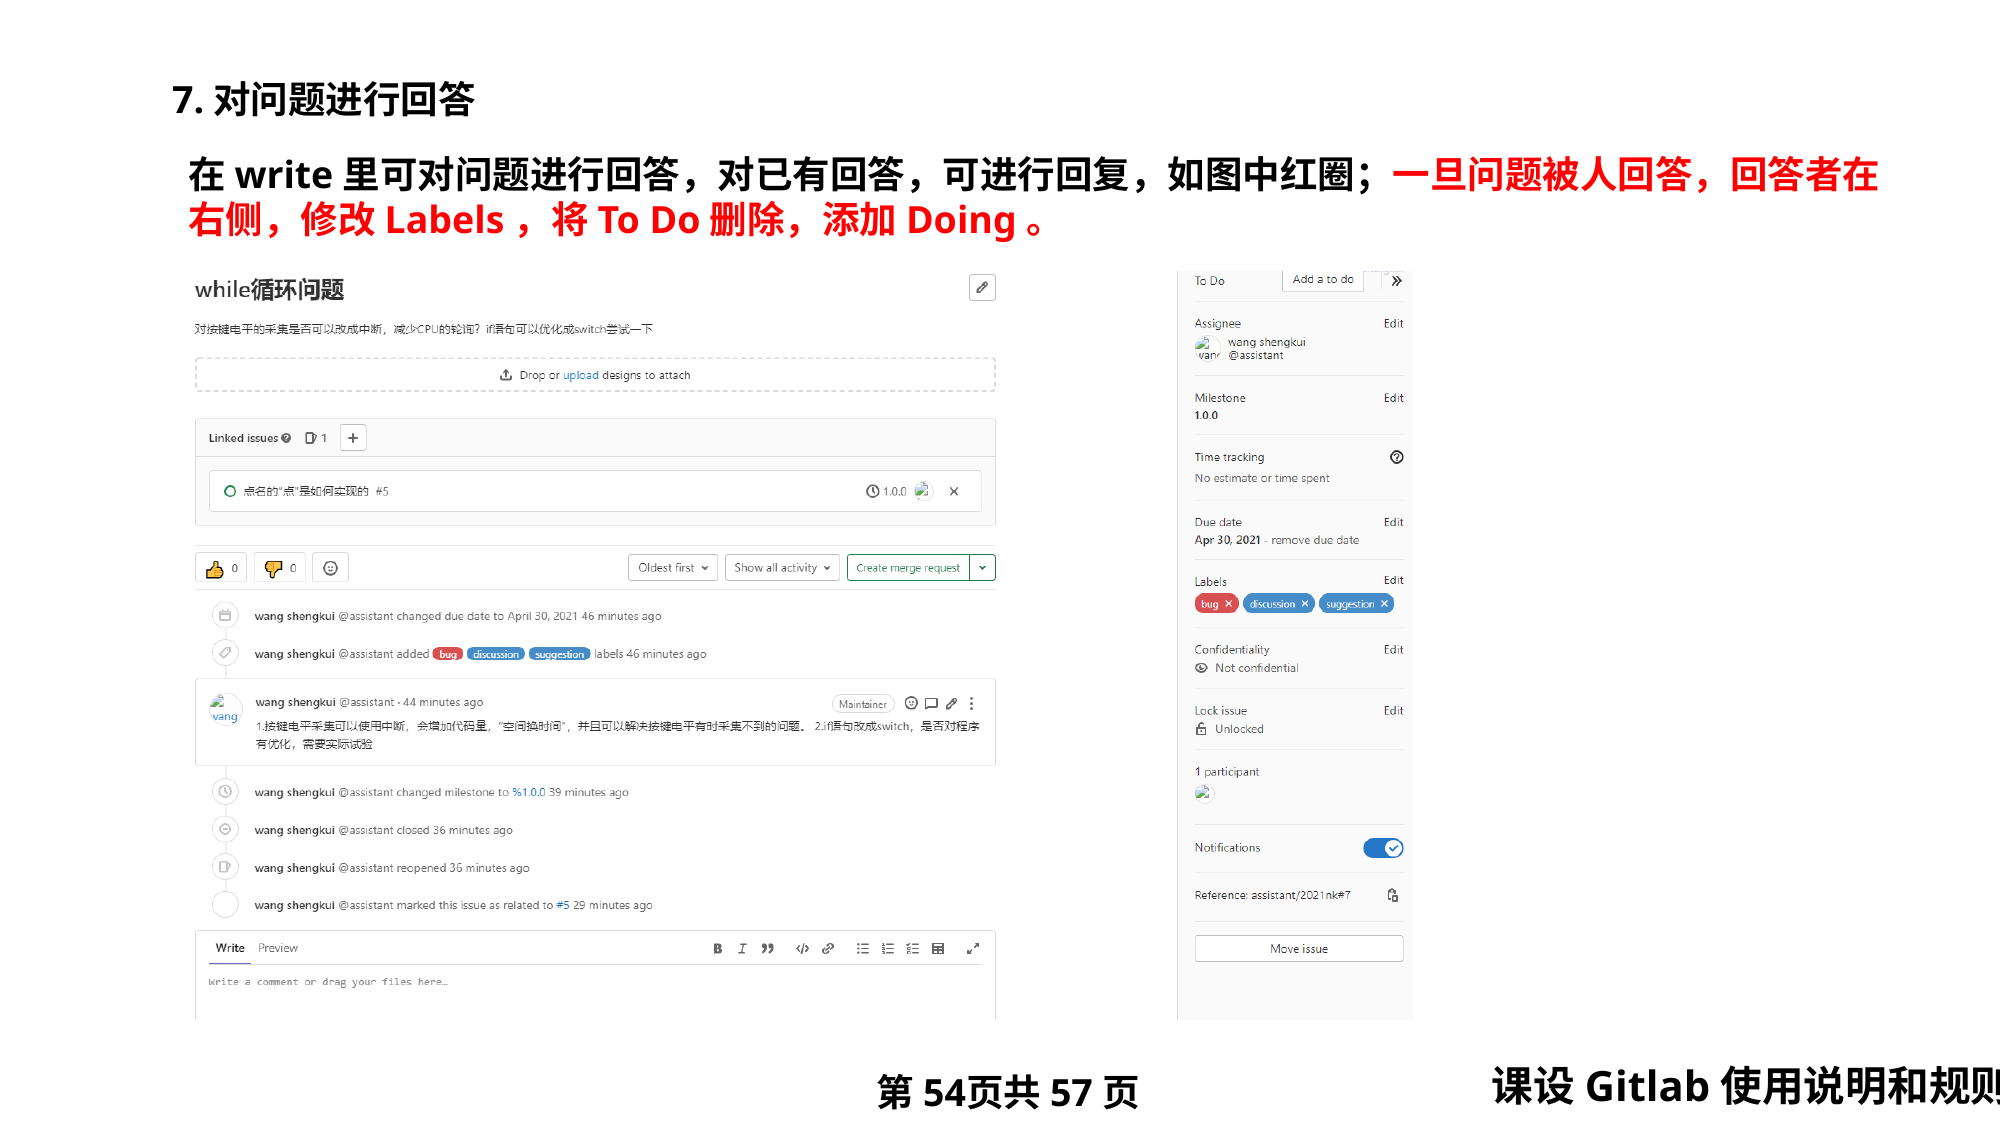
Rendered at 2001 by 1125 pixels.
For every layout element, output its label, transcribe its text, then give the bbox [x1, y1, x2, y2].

text_box 在write里可对问题进行回答，对已有回答，可进行回复，如图中红圈；一旦问题被人回答，回答者在右侧，修改Labels，将To Do删除，添加Doing。 [173, 144, 1900, 249]
text_box 第页共57页 [851, 1060, 1165, 1125]
text_box 课设Gitlab使用说明和规则 [1476, 1052, 2000, 1117]
text_box 7.对问题进行回答 [157, 68, 1502, 129]
picture [173, 271, 1414, 1020]
